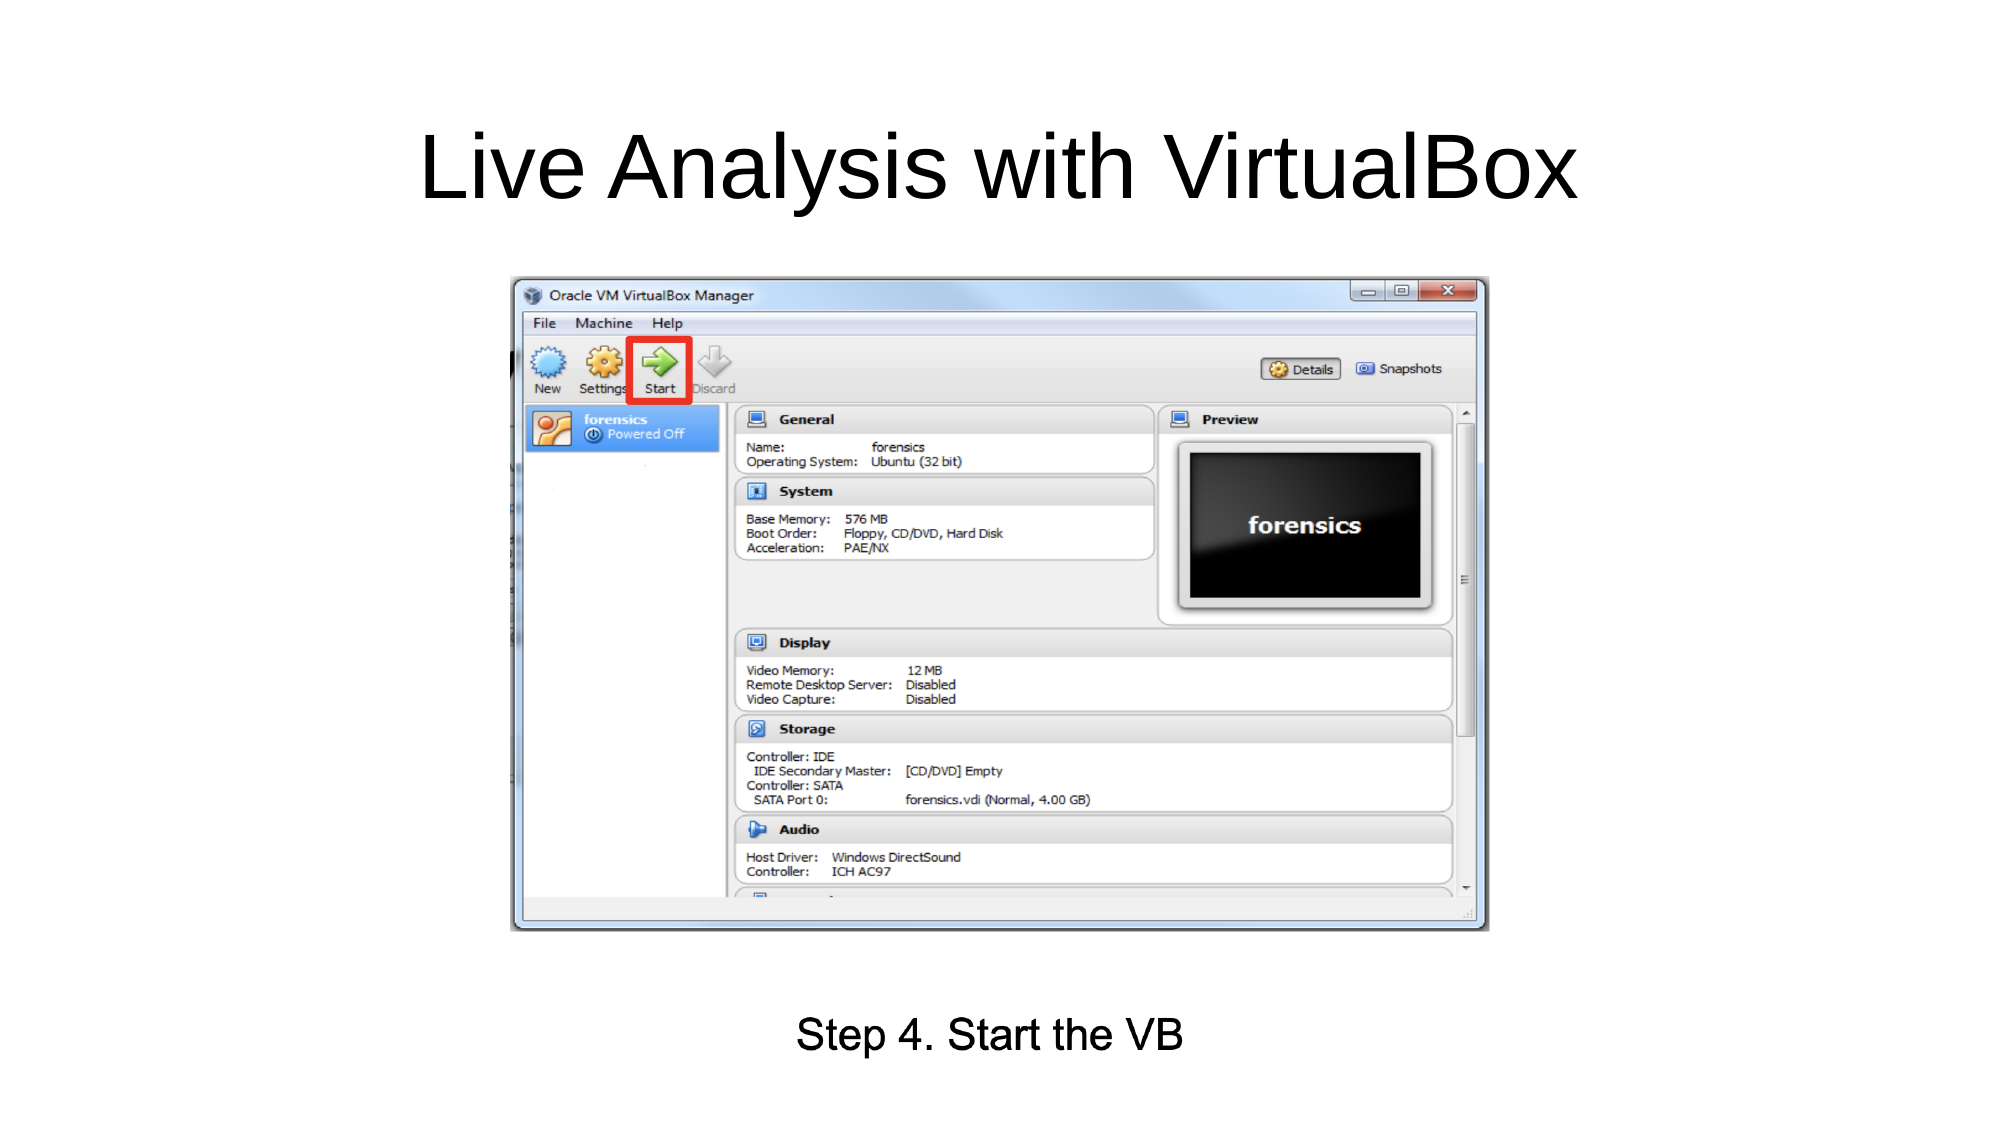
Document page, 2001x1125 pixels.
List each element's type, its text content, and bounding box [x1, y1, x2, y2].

picture [470, 249, 1530, 1066]
title Live Analysis with VirtualBox [137, 59, 1863, 278]
